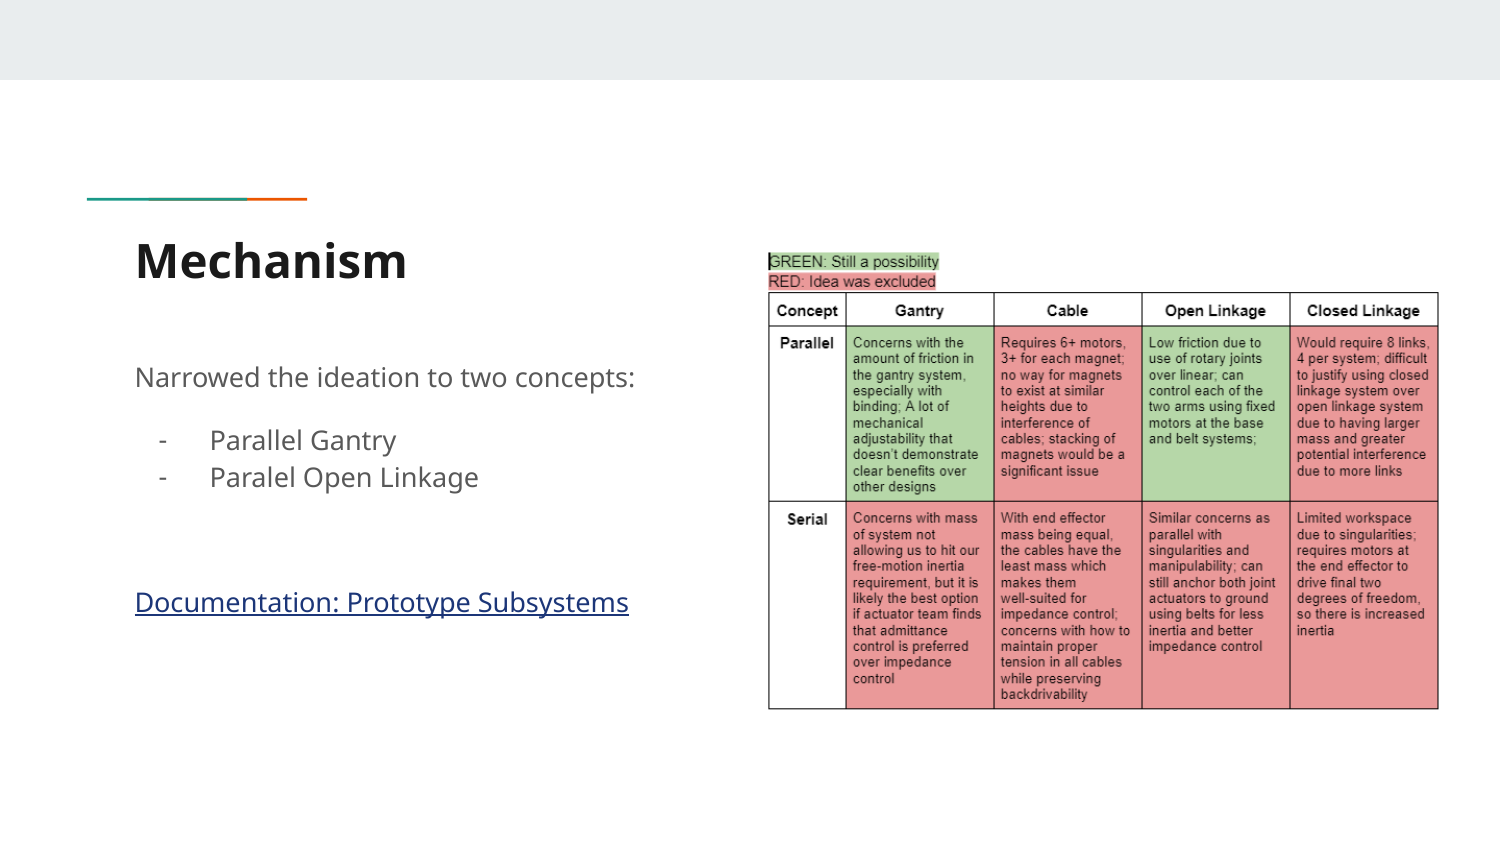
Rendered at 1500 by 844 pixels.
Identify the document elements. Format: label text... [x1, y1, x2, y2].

title Mechanism [119, 216, 1381, 305]
list Narrowed the ideation to two concepts: Parallel Gantry Paralel Open Linkage Documentation: Prototype Subsystems [119, 341, 752, 712]
picture [757, 241, 1451, 726]
